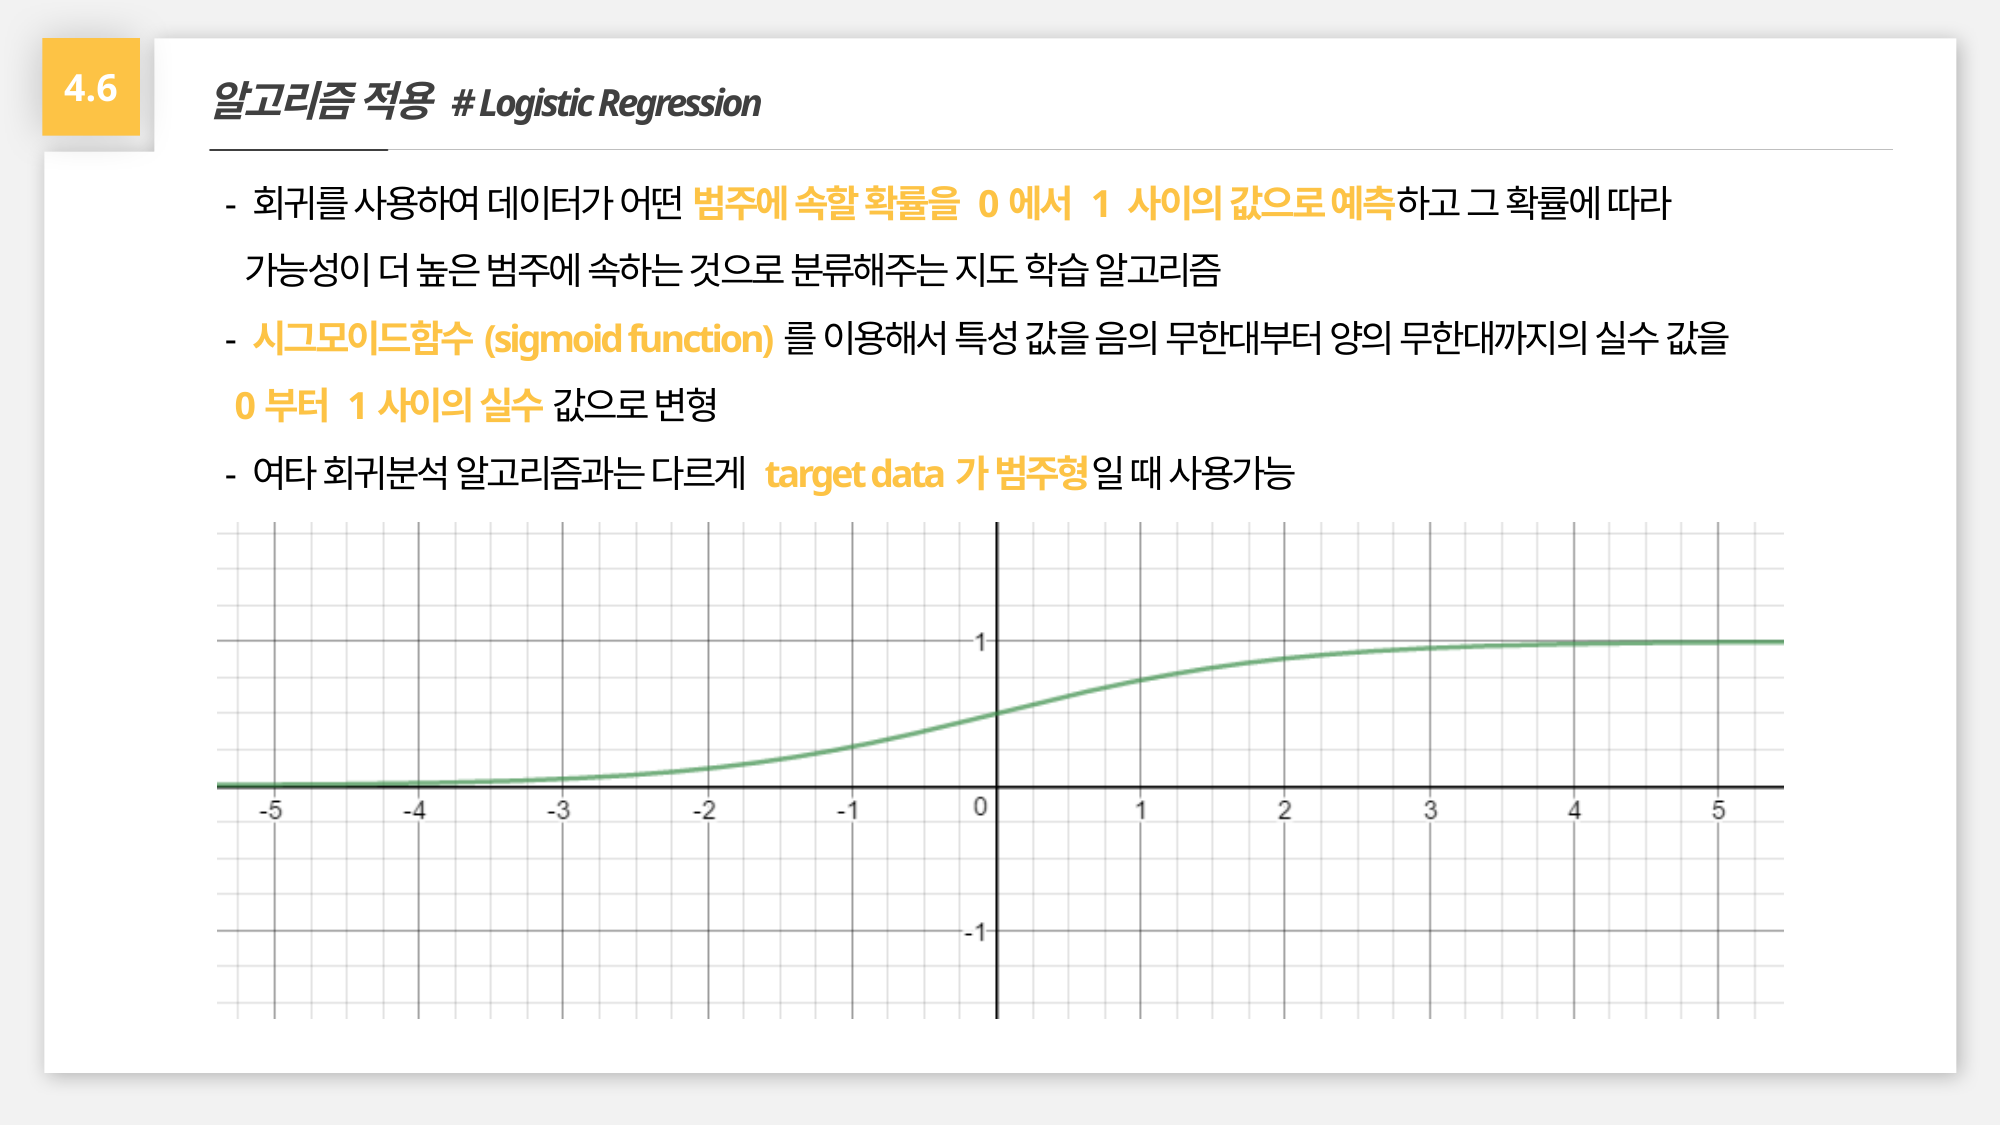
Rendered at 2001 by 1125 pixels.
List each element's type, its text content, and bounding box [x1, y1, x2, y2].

text_box - 회귀를 사용하여 데이터가 어떤 범주에 속할 확률을 0에서 1 사이의 값으로 예측하고 그 확률에 따라 가능성이 더 높은 범주에 속하는 것으로 분류해주는 지도 학습 알고리즘 - 시그모이드함수(sigmoid function)를 이용해서 특성 값을 음의 무한대부터 양의 무한대까지의 실수 값을 0부터 1사이의 실수 값으로 변형 - 여타 회귀분석 알고리즘과는 다르게 target data가 범주형일 때 사용가능 [210, 150, 1836, 503]
text_box [43, 37, 1957, 1074]
picture [217, 522, 1784, 1019]
text_box [41, 117, 141, 137]
text_box [41, 37, 141, 56]
text_box 4.6 [28, 56, 155, 117]
text_box 알고리즘 적용 # Logistic Regression [193, 42, 1194, 133]
